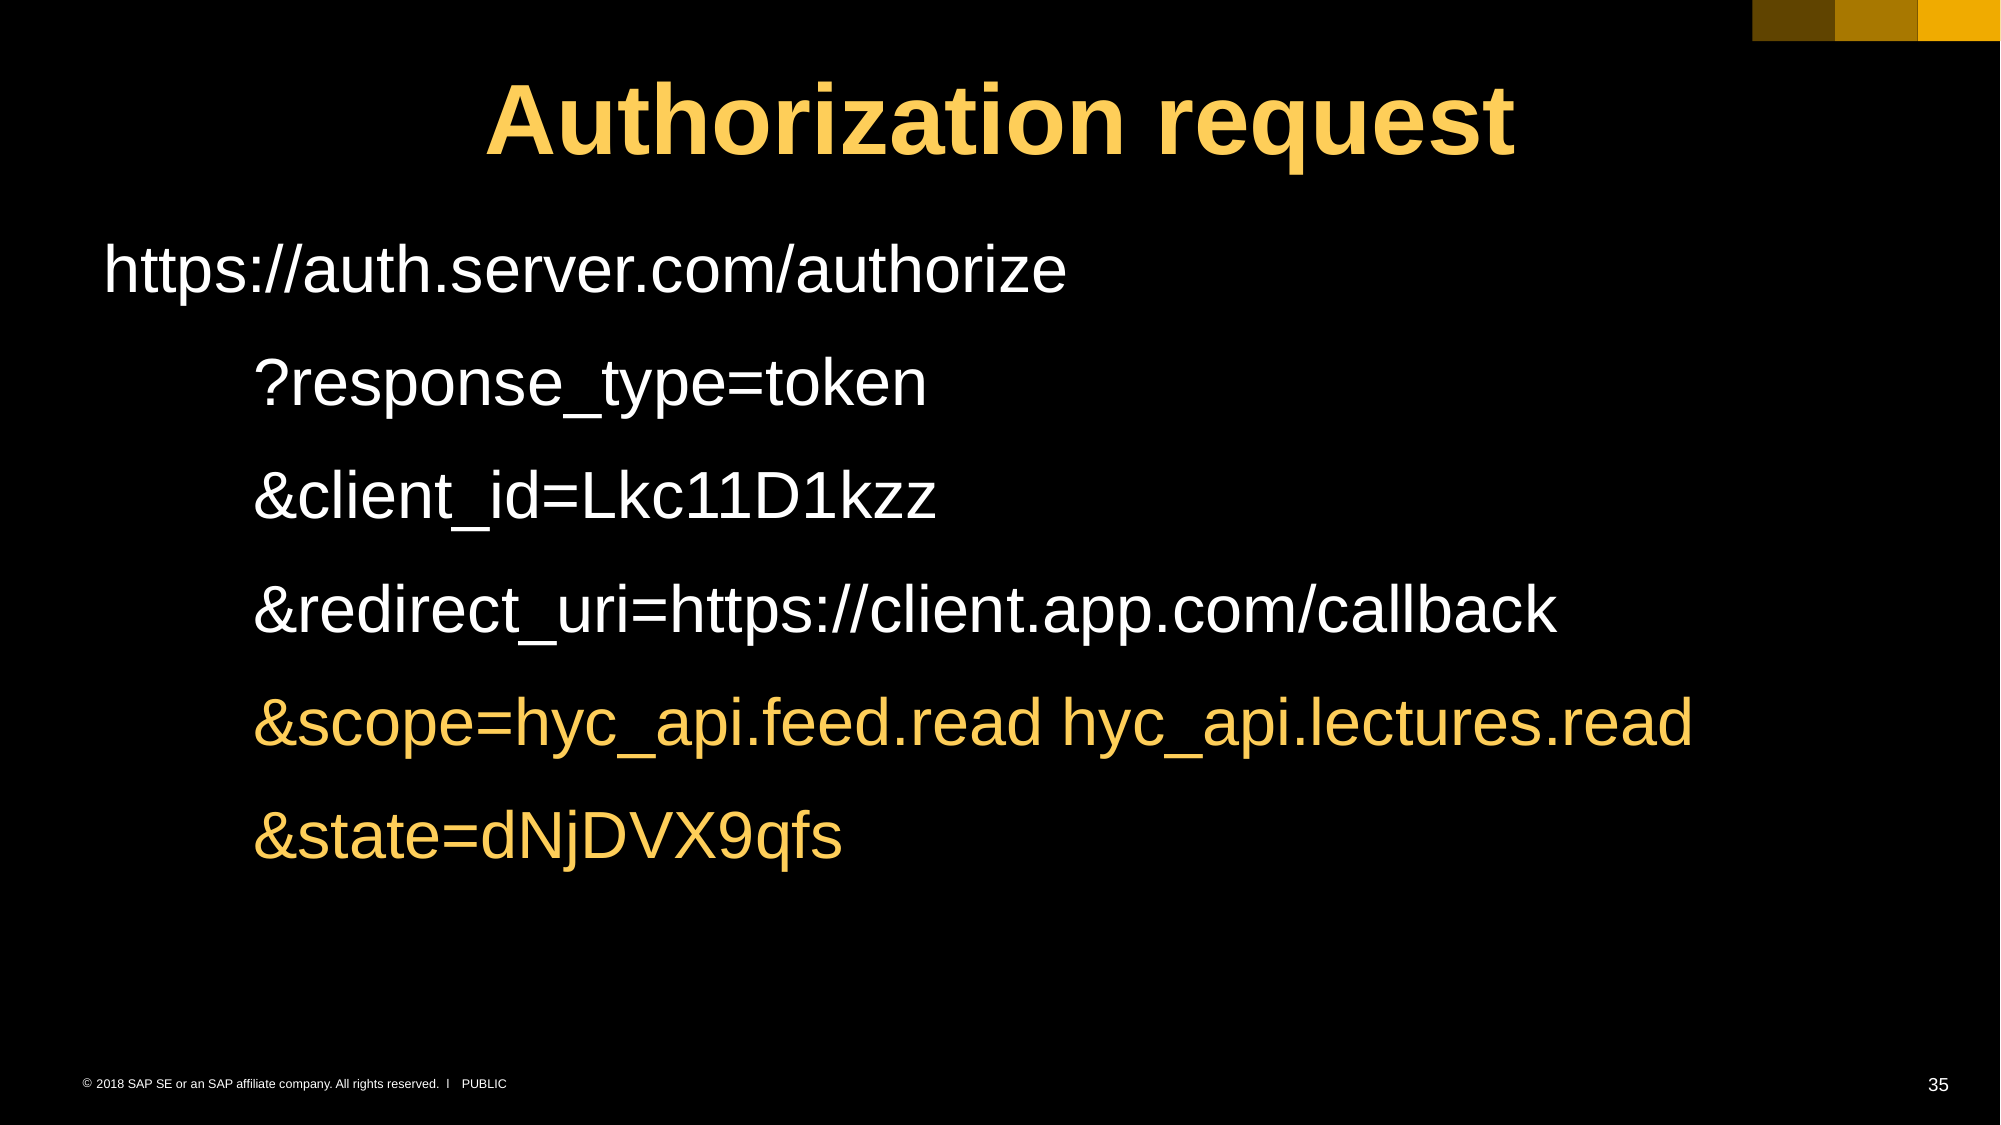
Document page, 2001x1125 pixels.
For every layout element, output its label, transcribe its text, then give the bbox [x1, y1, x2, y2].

text_box Authorization request [81, 46, 1919, 182]
text_box https://auth.server.com/authorize ?response_type=token &client_id=Lkc11D1kzz &redirect_uri=https://client.app.com/callback &scope=hyc_api.feed.read hyc_api.lectures.read &state=dNjDVX9qfs [103, 225, 1697, 873]
